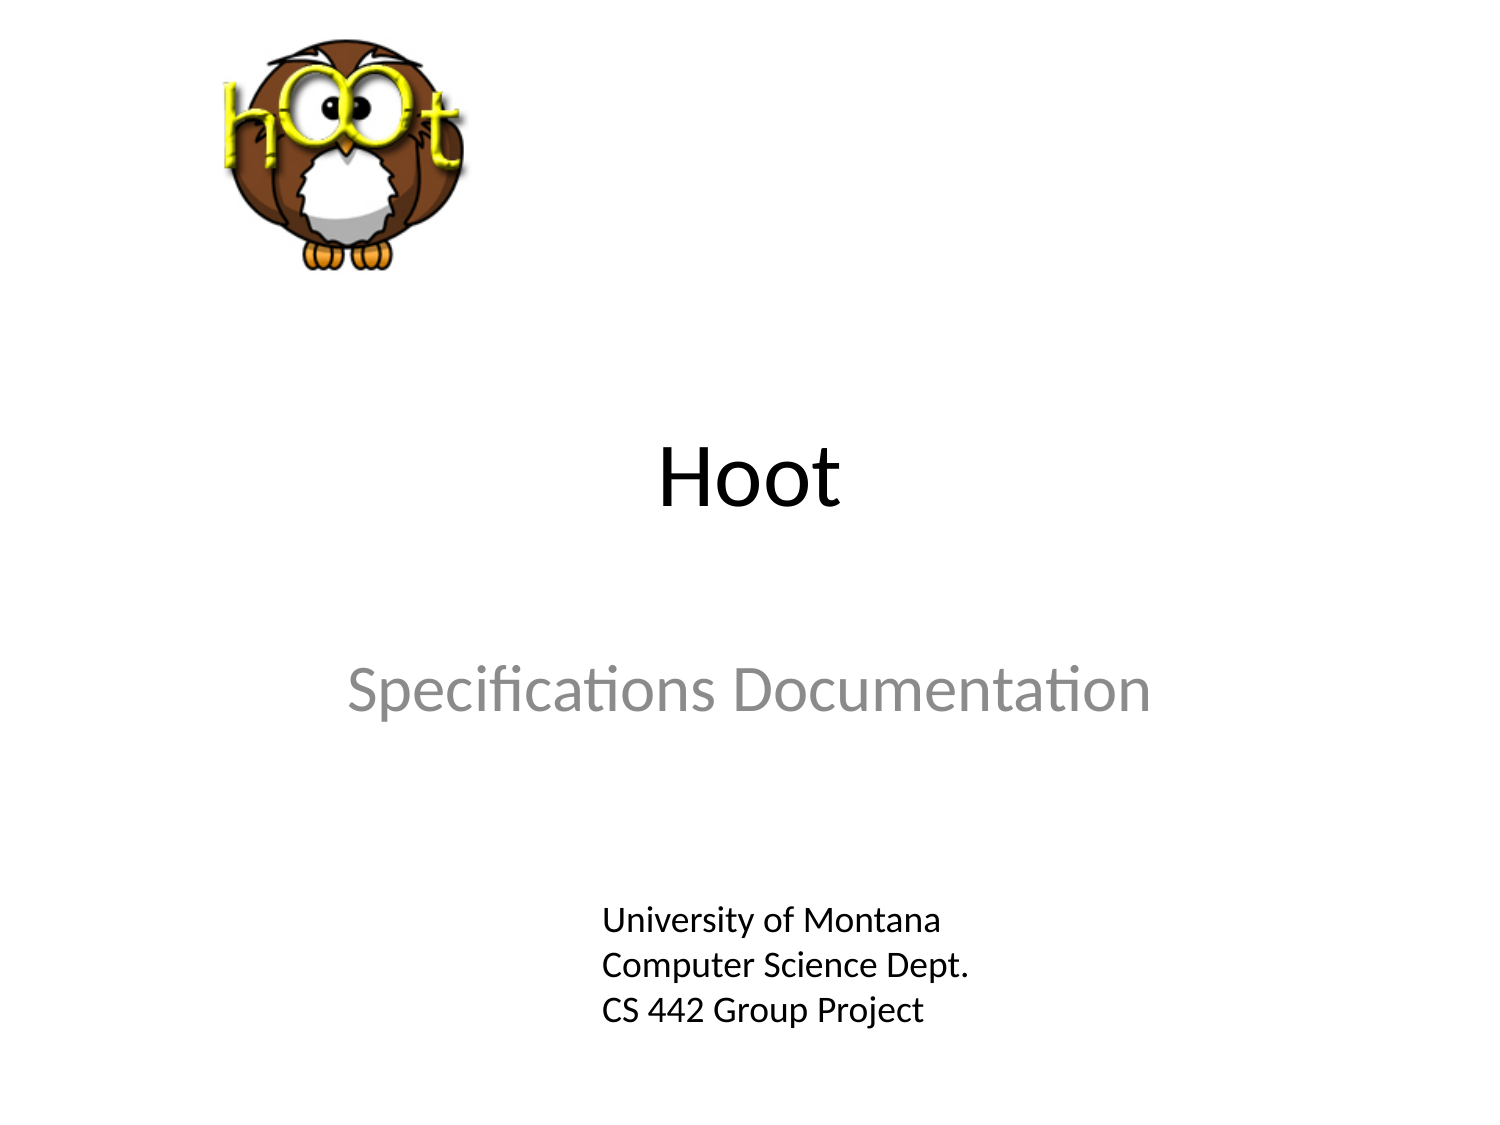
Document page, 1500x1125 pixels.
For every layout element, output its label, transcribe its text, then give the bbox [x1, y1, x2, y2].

text_box University of Montana Computer Science Dept. CS 442 Group Project [587, 887, 1338, 1038]
subtitle Specifications Documentation [225, 637, 1275, 925]
picture [187, 0, 501, 313]
title Hoot [112, 349, 1388, 591]
